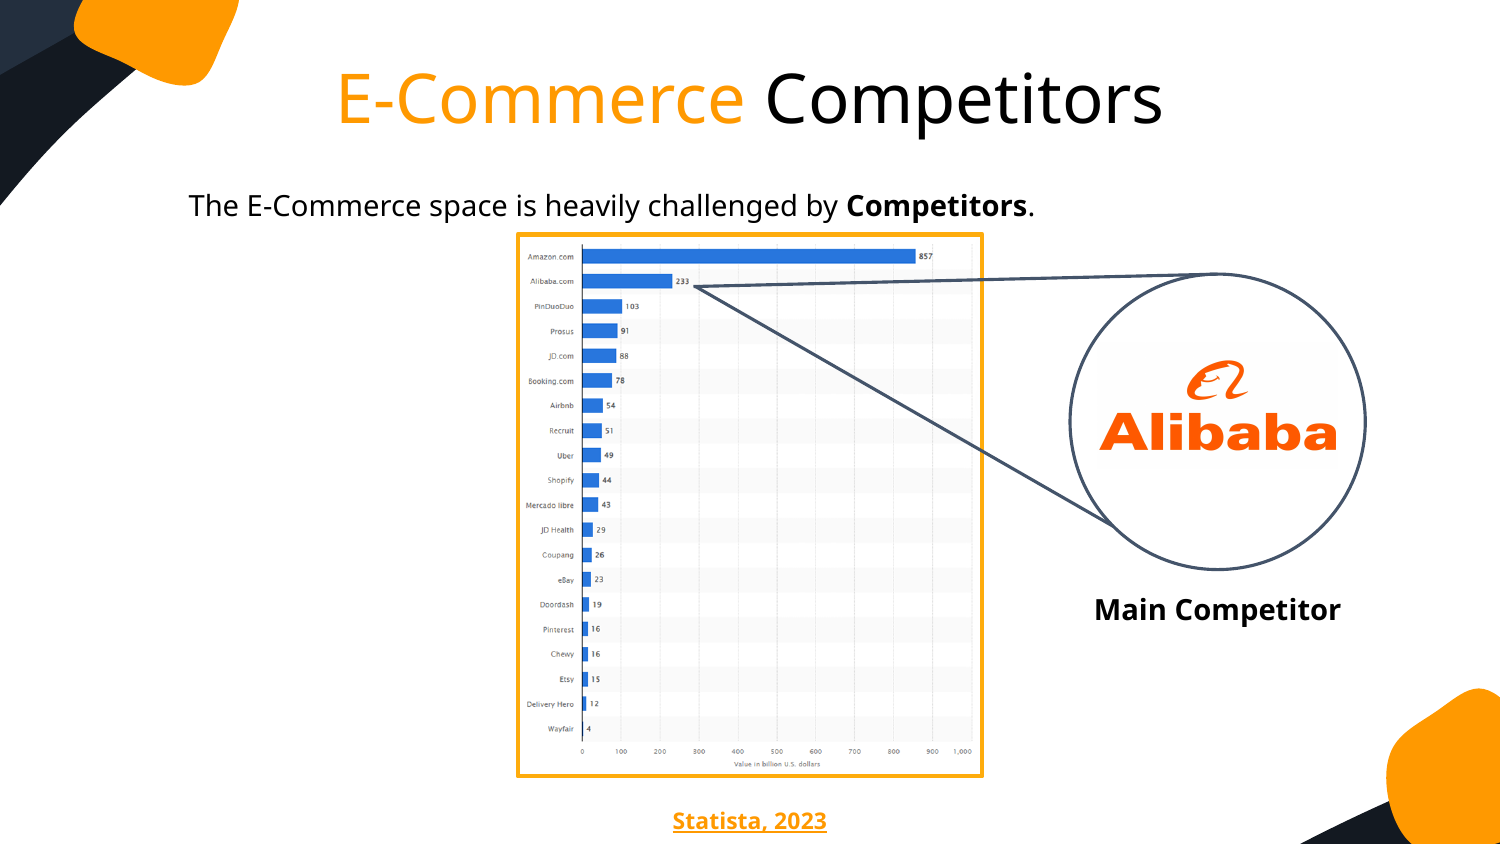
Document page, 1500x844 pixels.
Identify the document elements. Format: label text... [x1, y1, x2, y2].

text_box E-Commerce Competitors [340, 49, 1323, 143]
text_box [695, 286, 1114, 527]
text_box [1300, 801, 1410, 844]
text_box Main Competitor [1080, 575, 1355, 632]
text_box [1386, 688, 1500, 844]
text_box [1118, 274, 1366, 570]
picture [1114, 342, 1338, 469]
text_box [0, 0, 336, 519]
text_box Statista, 2023 [615, 792, 884, 840]
text_box The E-Commerce space is heavily challenged by Competitors. [340, 170, 1439, 228]
picture [519, 236, 980, 775]
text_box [693, 273, 1218, 287]
